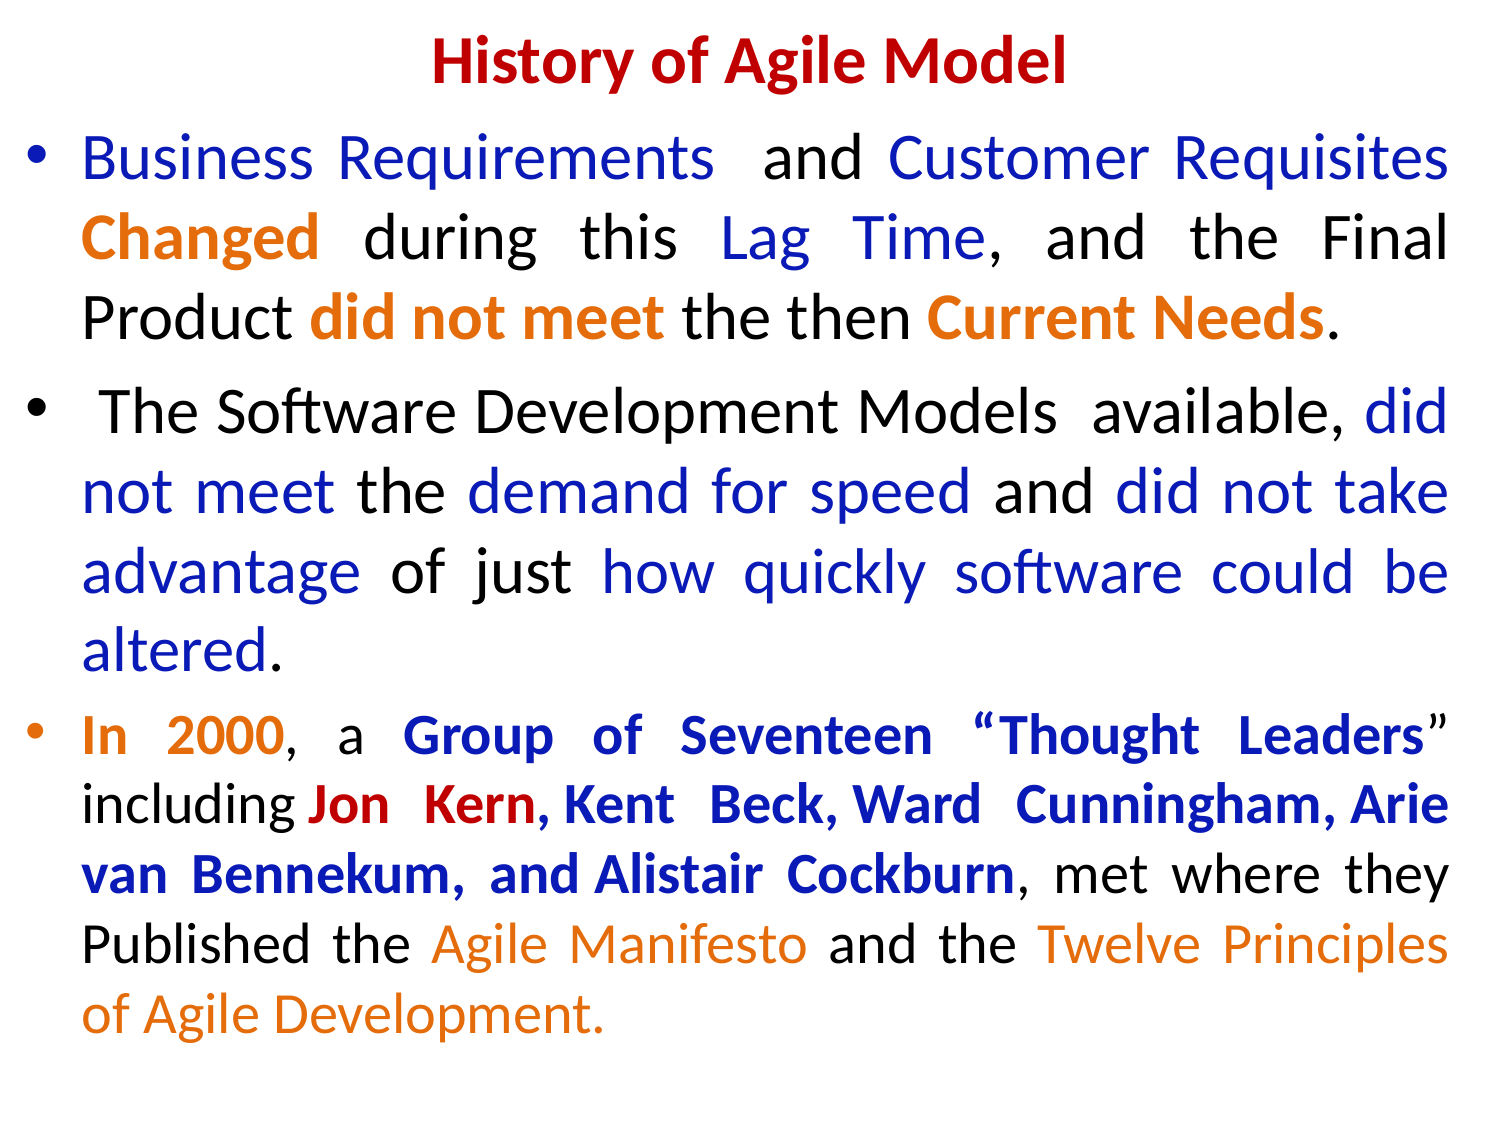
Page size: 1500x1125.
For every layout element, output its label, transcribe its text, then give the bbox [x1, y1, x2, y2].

list Business Requirements and Customer Requisites Changed during this Lag Time, and the Final Product did not meet the then Current Needs. The Software Development Models available, did not meet the demand for speed and did not take advantage of just how quickly software could be altered. In 2000, a Group of Seventeen “Thought Leaders” including Jon Kern, Kent Beck, Ward Cunningham, Arie van Bennekum, and Alistair Cockburn, met where they Published the Agile Manifesto and the Twelve Principles of Agile Development. [10, 105, 1465, 1090]
title History of Agile Model [75, 7, 1425, 105]
